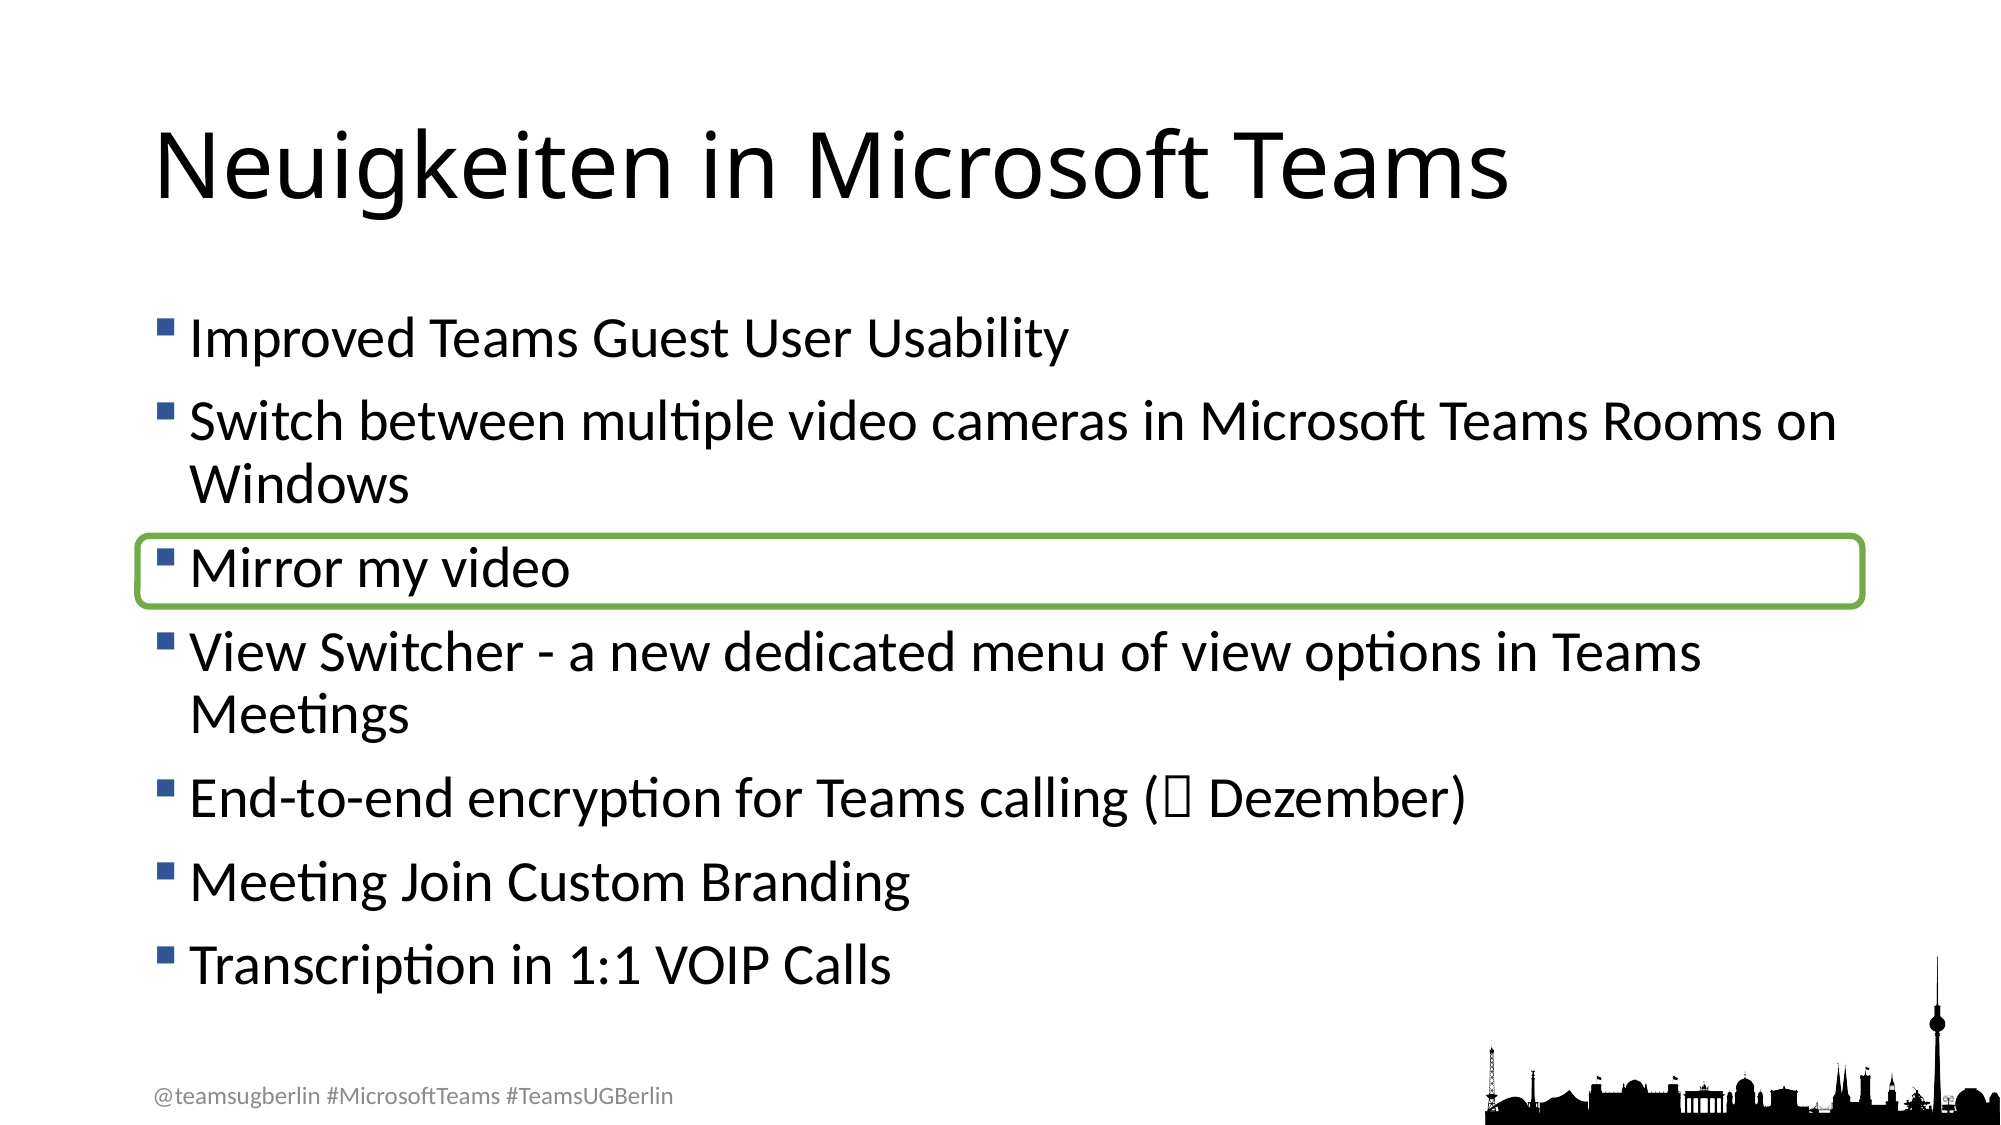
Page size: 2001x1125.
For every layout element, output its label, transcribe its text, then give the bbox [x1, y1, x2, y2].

title Neuigkeiten in Microsoft Teams [137, 59, 1863, 278]
list Improved Teams Guest User Usability Switch between multiple video cameras in Microsoft Teams Rooms on Windows Mirror my video View Switcher - a new dedicated menu of view options in Teams Meetings End-to-end encryption for Teams calling ( Dezember) Meeting Join Custom Branding Transcription in 1:1 VOIP Calls [137, 299, 1863, 544]
list Improved Teams Guest User Usability Switch between multiple video cameras in Microsoft Teams Rooms on Windows Mirror my video View Switcher - a new dedicated menu of view options in Teams Meetings End-to-end encryption for Teams calling ( Dezember) Meeting Join Custom Branding Transcription in 1:1 VOIP Calls [137, 598, 1863, 1125]
text_box [137, 535, 1863, 607]
picture [1863, 914, 2000, 1125]
